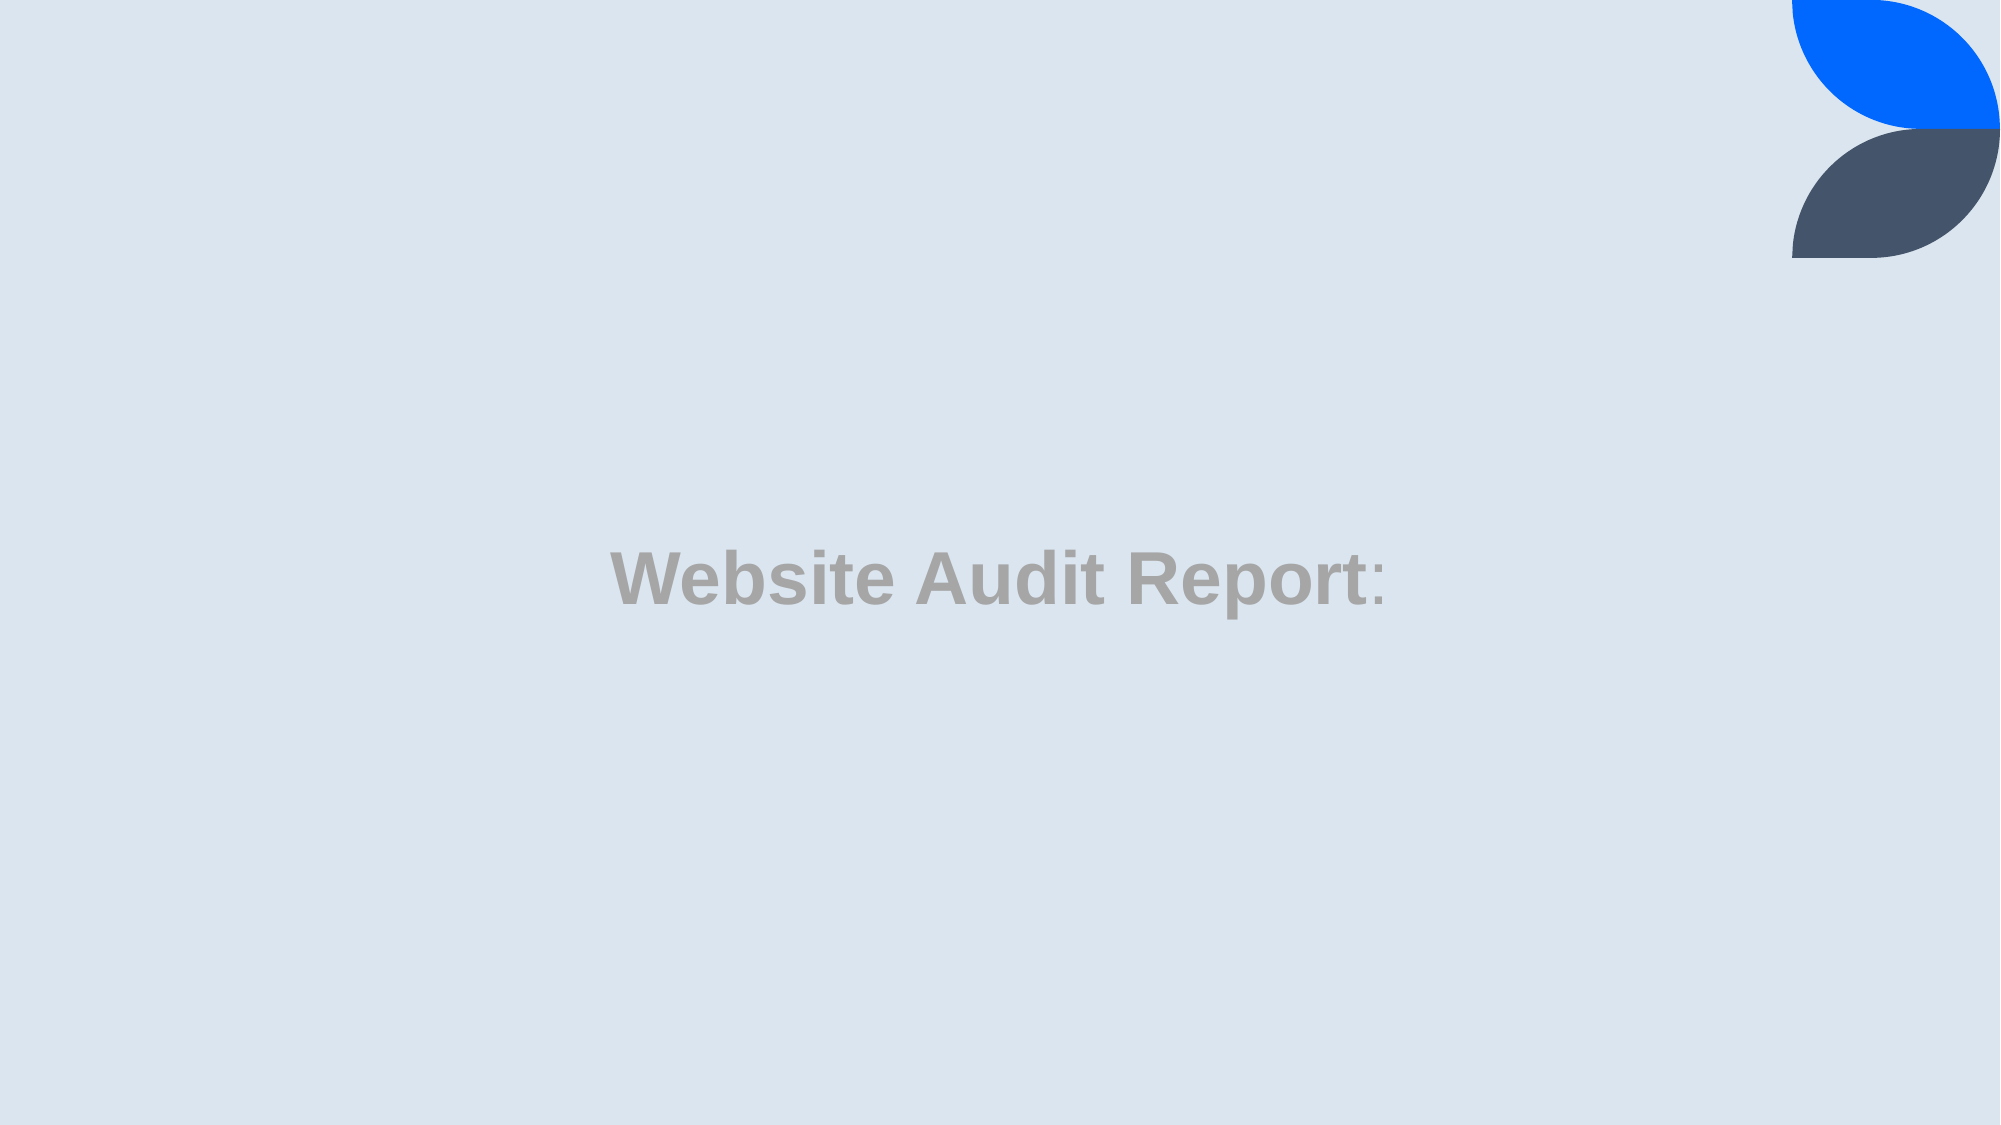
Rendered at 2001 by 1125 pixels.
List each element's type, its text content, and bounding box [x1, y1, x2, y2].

text_box Website Audit Report: [197, 498, 1802, 627]
